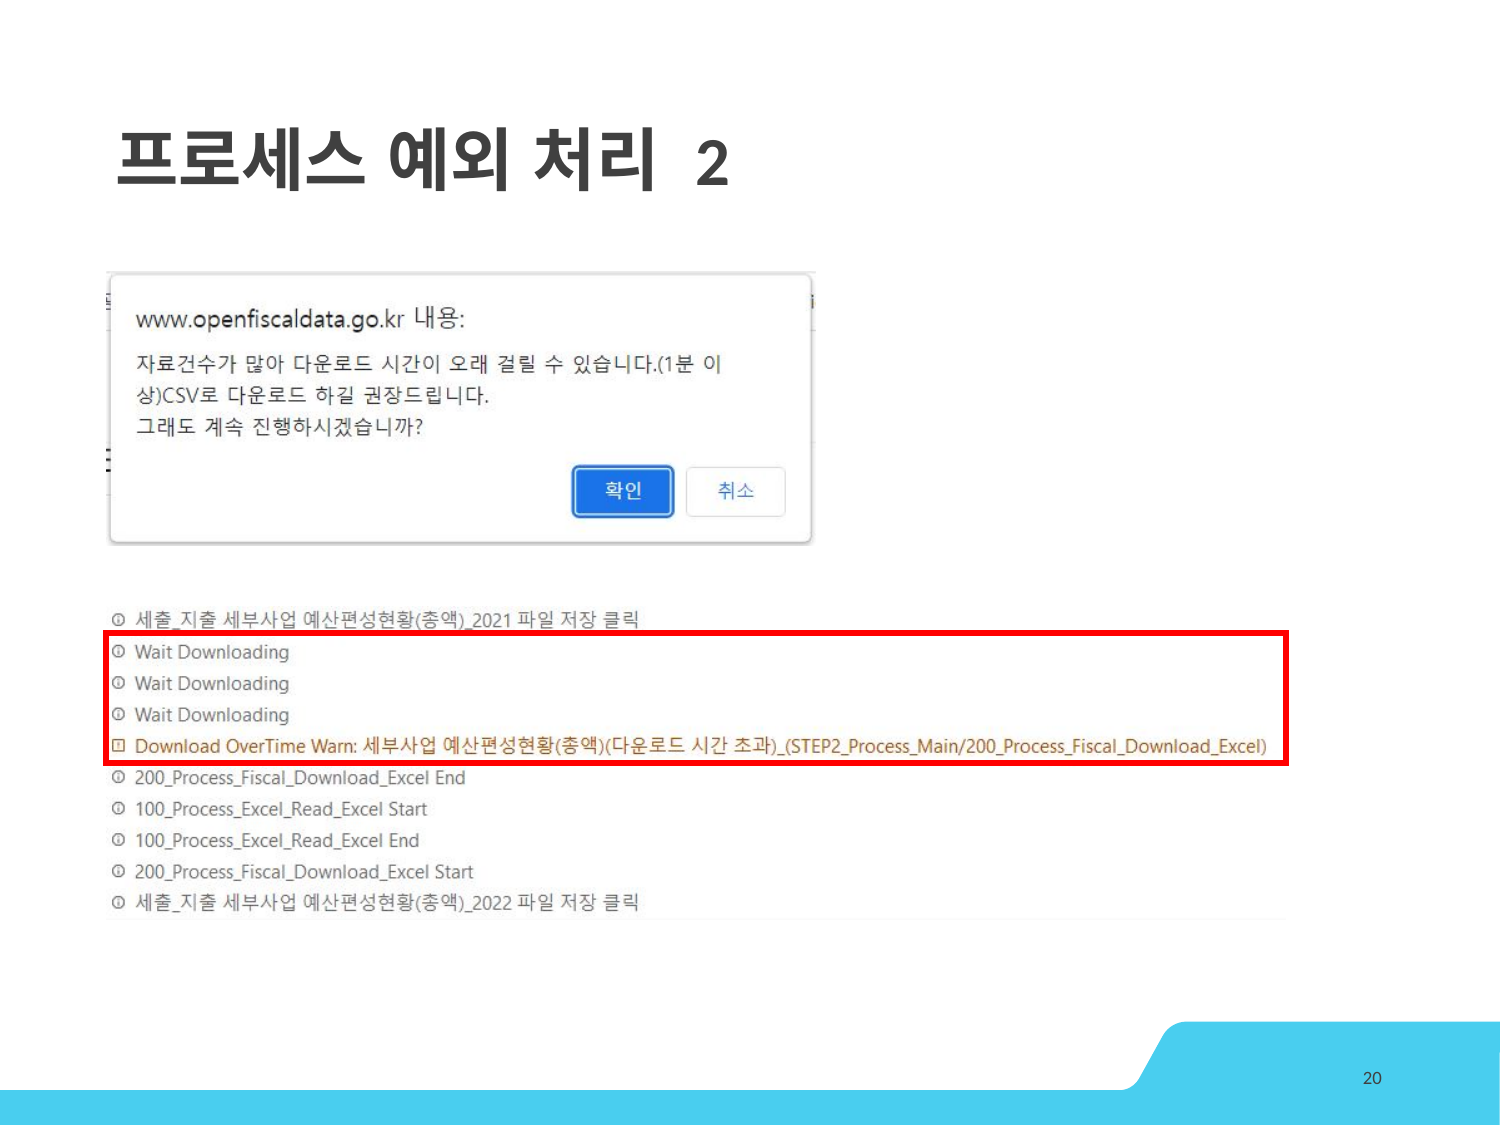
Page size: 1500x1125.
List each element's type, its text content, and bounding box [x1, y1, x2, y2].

title 프로세스 예외 처리 2 [100, 54, 1395, 272]
picture [105, 606, 1286, 920]
slide_number 20 [1059, 1047, 1397, 1108]
picture [105, 271, 816, 546]
